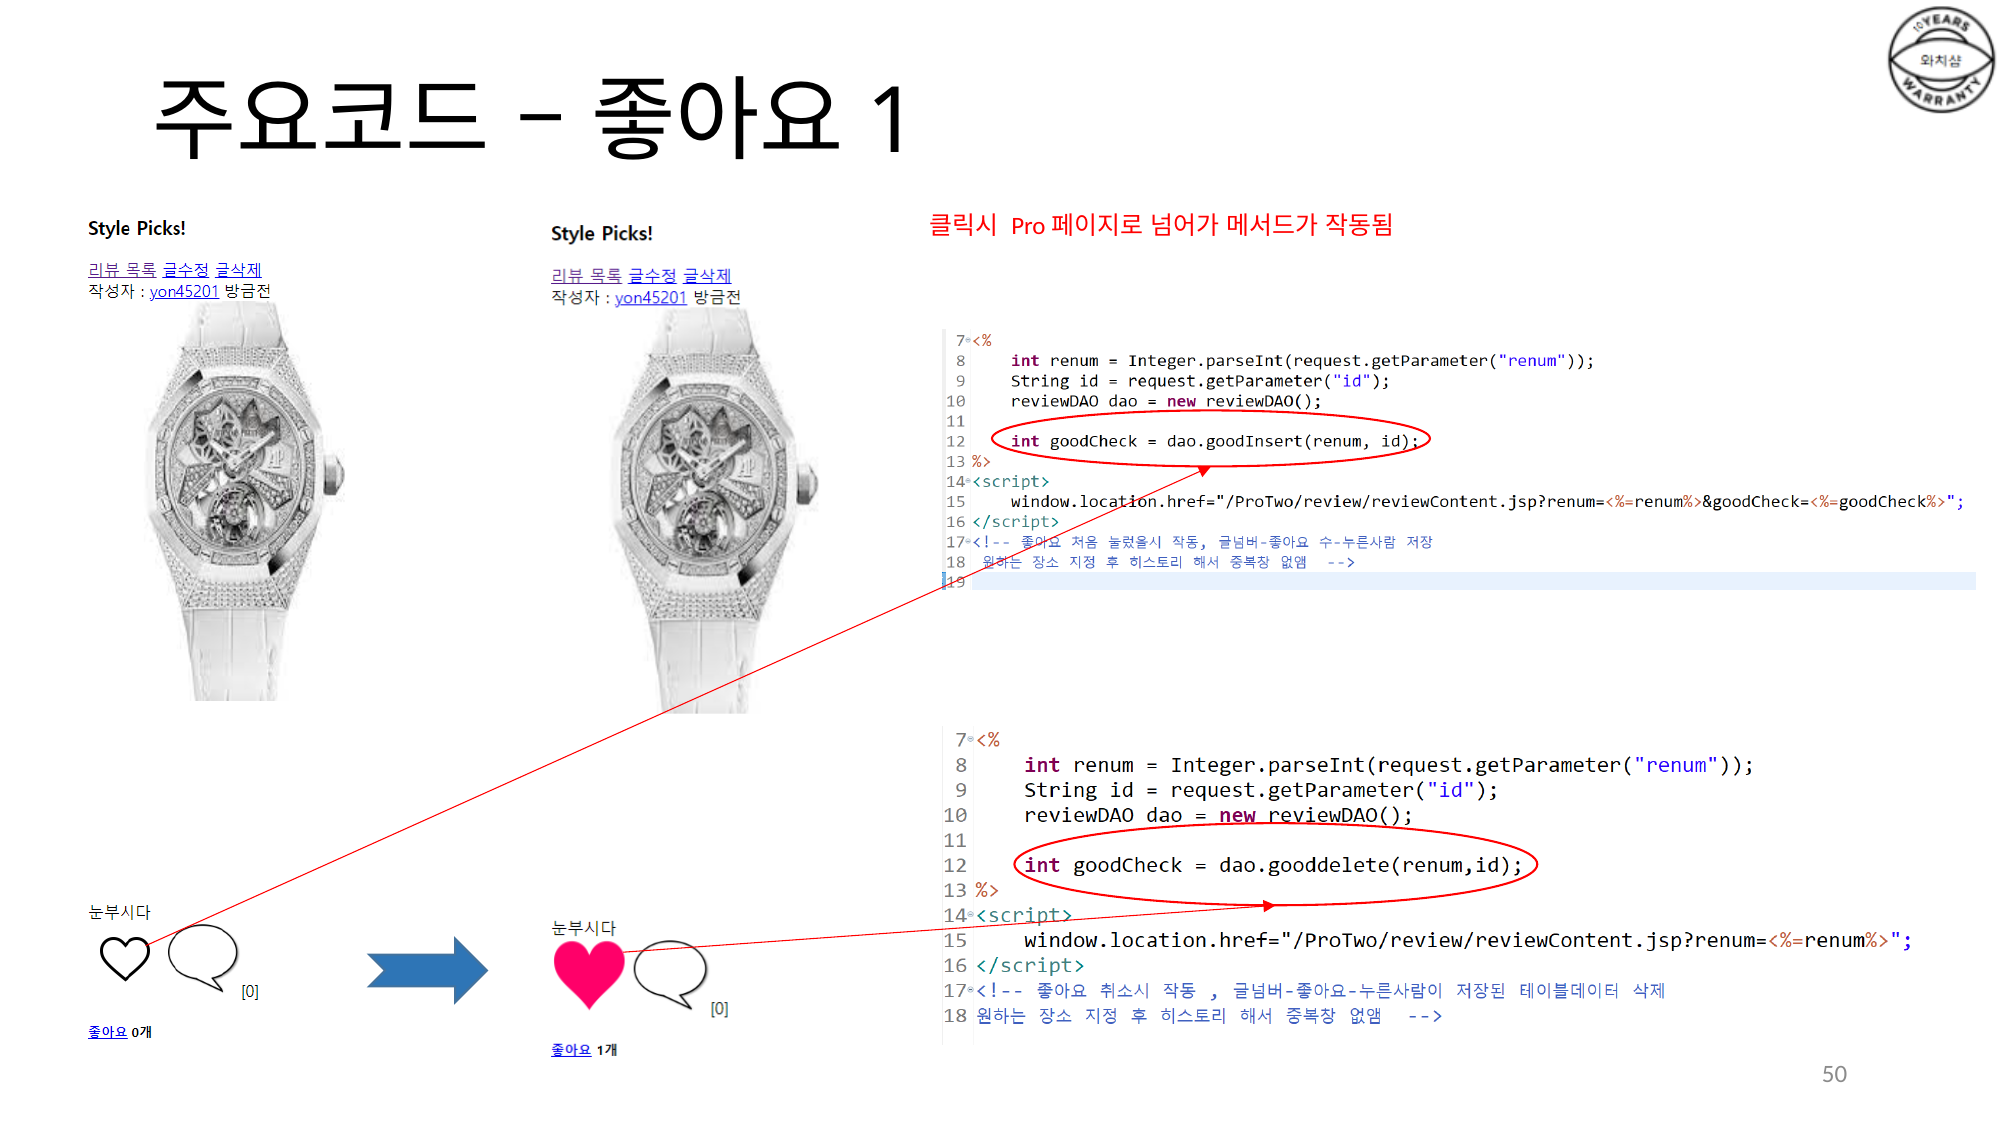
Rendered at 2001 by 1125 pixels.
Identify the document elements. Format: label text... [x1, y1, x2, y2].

picture [942, 329, 1976, 590]
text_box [145, 466, 1212, 946]
picture [1884, 2, 2000, 118]
title 주요코드 – 좋아요1 [137, 59, 1863, 186]
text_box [622, 905, 1276, 953]
picture [547, 219, 844, 466]
picture [82, 217, 364, 1043]
picture [942, 726, 1929, 1045]
slide_number 50 [1412, 1045, 1863, 1103]
text_box 클릭시 Pro페이지로 넘어가 메서드가 작동됨 [914, 202, 1929, 247]
picture [547, 946, 844, 1058]
text_box [366, 946, 489, 1005]
